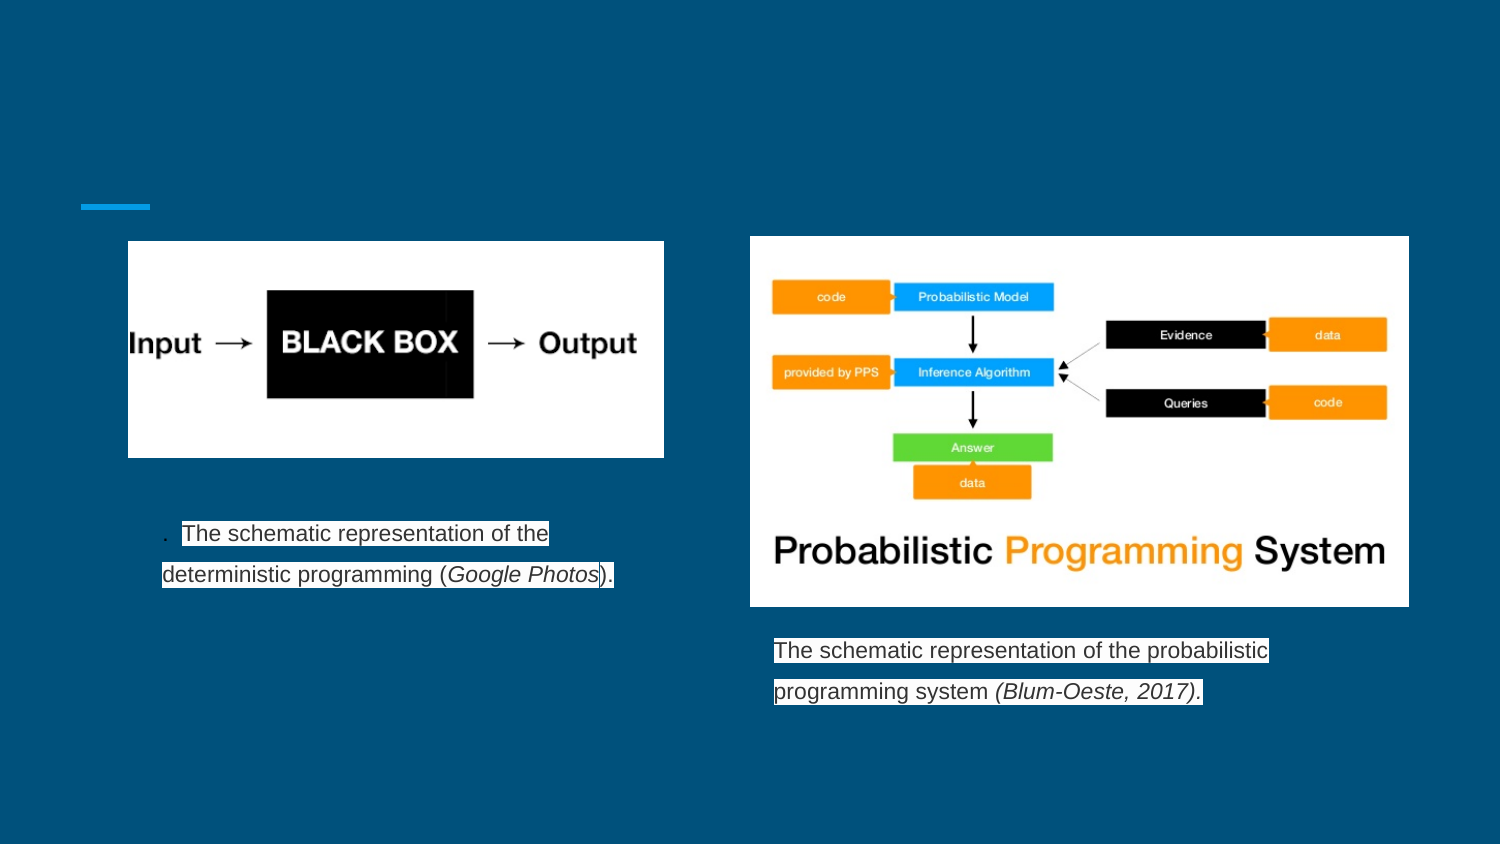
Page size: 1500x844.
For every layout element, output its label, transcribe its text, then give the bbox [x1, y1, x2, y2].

list . The schematic representation of the deterministic programming (Google Photos). [147, 489, 645, 844]
picture [129, 242, 663, 457]
text_box The schematic representation of the probabilistic programming system (Blum-Oeste, 2017). [758, 615, 1400, 844]
picture [751, 237, 1408, 606]
